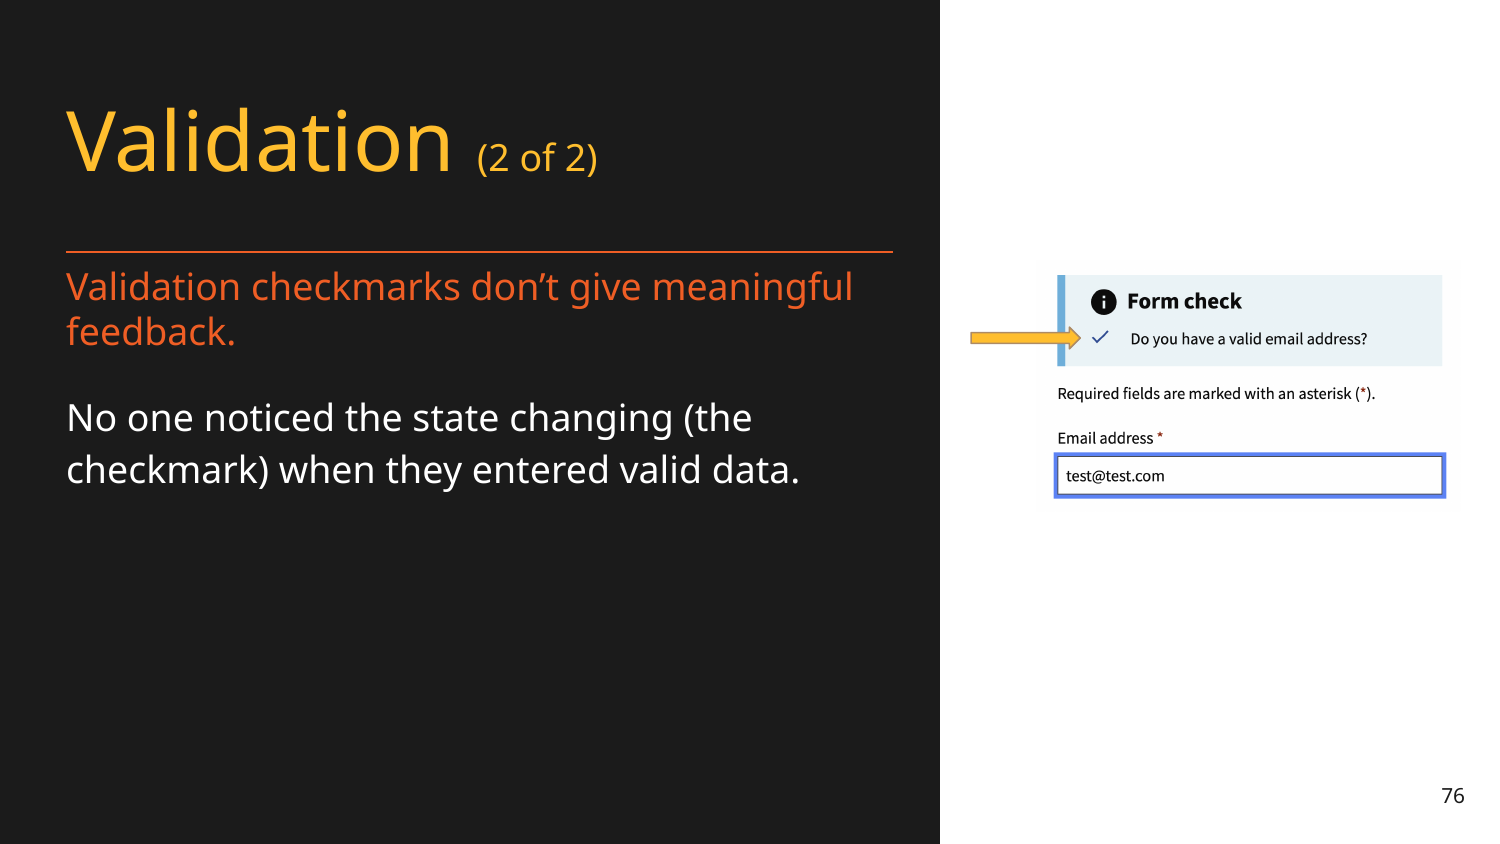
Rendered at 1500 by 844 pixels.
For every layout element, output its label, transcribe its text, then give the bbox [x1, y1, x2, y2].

slide_number 76 [1389, 764, 1480, 830]
list No one noticed the state changing (the checkmark) when they entered valid data. [51, 372, 893, 748]
list Validation checkmarks don’t give meaningful feedback. [51, 247, 893, 342]
text_box [971, 332, 1031, 344]
title Validation (2 of 2) [51, 72, 939, 167]
picture [1036, 260, 1461, 513]
text_box [939, 0, 1500, 844]
